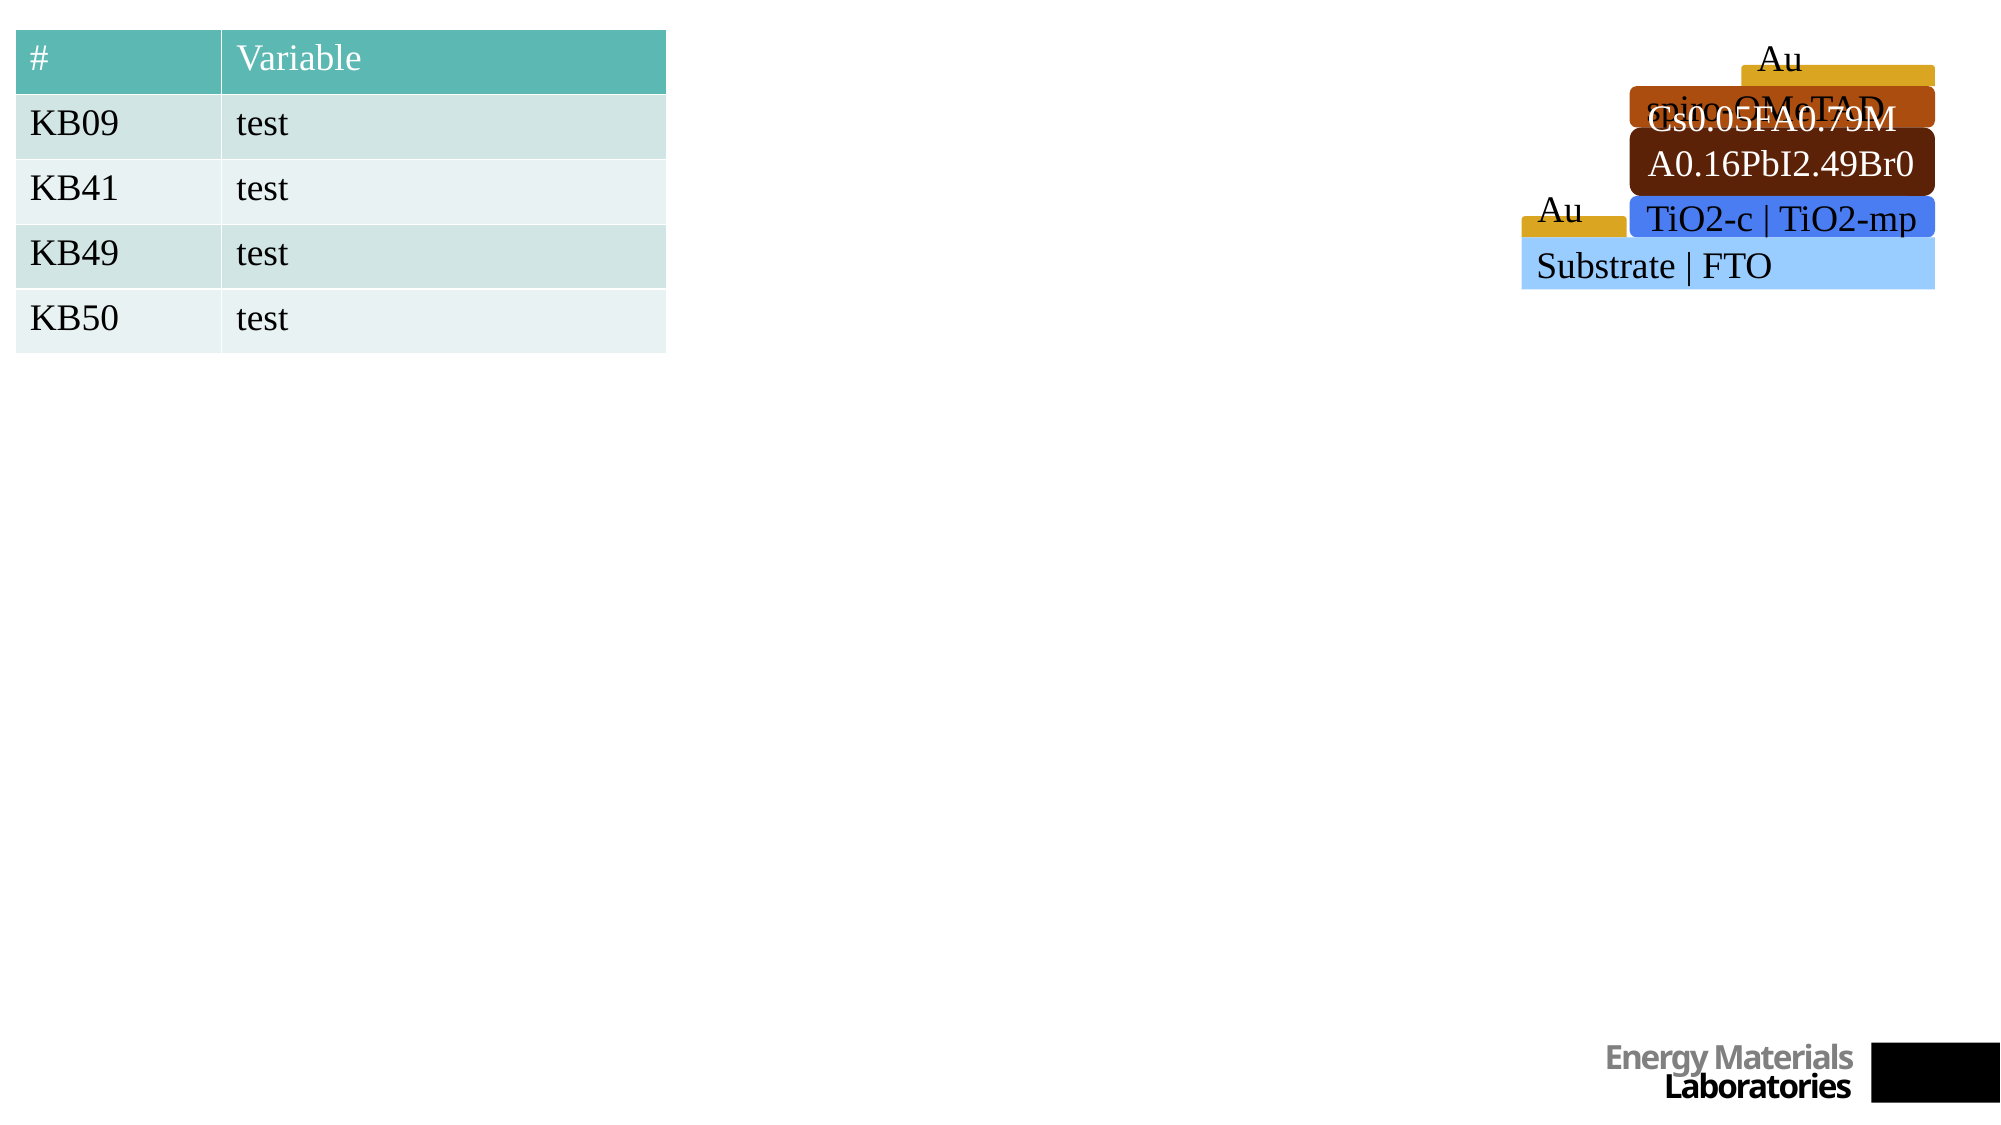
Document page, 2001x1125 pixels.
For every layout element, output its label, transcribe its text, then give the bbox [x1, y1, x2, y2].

table_cell KB50 [16, 290, 221, 353]
text_box Cs0.05FA0.79MA0.16PbI2.49Br0.51 [1629, 126, 1936, 195]
table_cell test [222, 290, 666, 353]
table_cell KB49 [16, 225, 221, 288]
table_cell test [222, 225, 666, 288]
text_box Substrate | FTO [1521, 237, 1935, 290]
table_cell test [222, 95, 666, 159]
table_cell test [222, 160, 666, 224]
table_cell KB41 [16, 160, 221, 224]
table_header Variable [222, 30, 666, 94]
text_box spiro-OMeTAD [1629, 85, 1936, 128]
table_header # [16, 30, 221, 94]
text_box Au [1521, 215, 1628, 237]
text_box Au [1740, 64, 1936, 87]
text_box TiO2-c | TiO2-mp [1629, 195, 1936, 237]
table_cell KB09 [16, 95, 221, 159]
